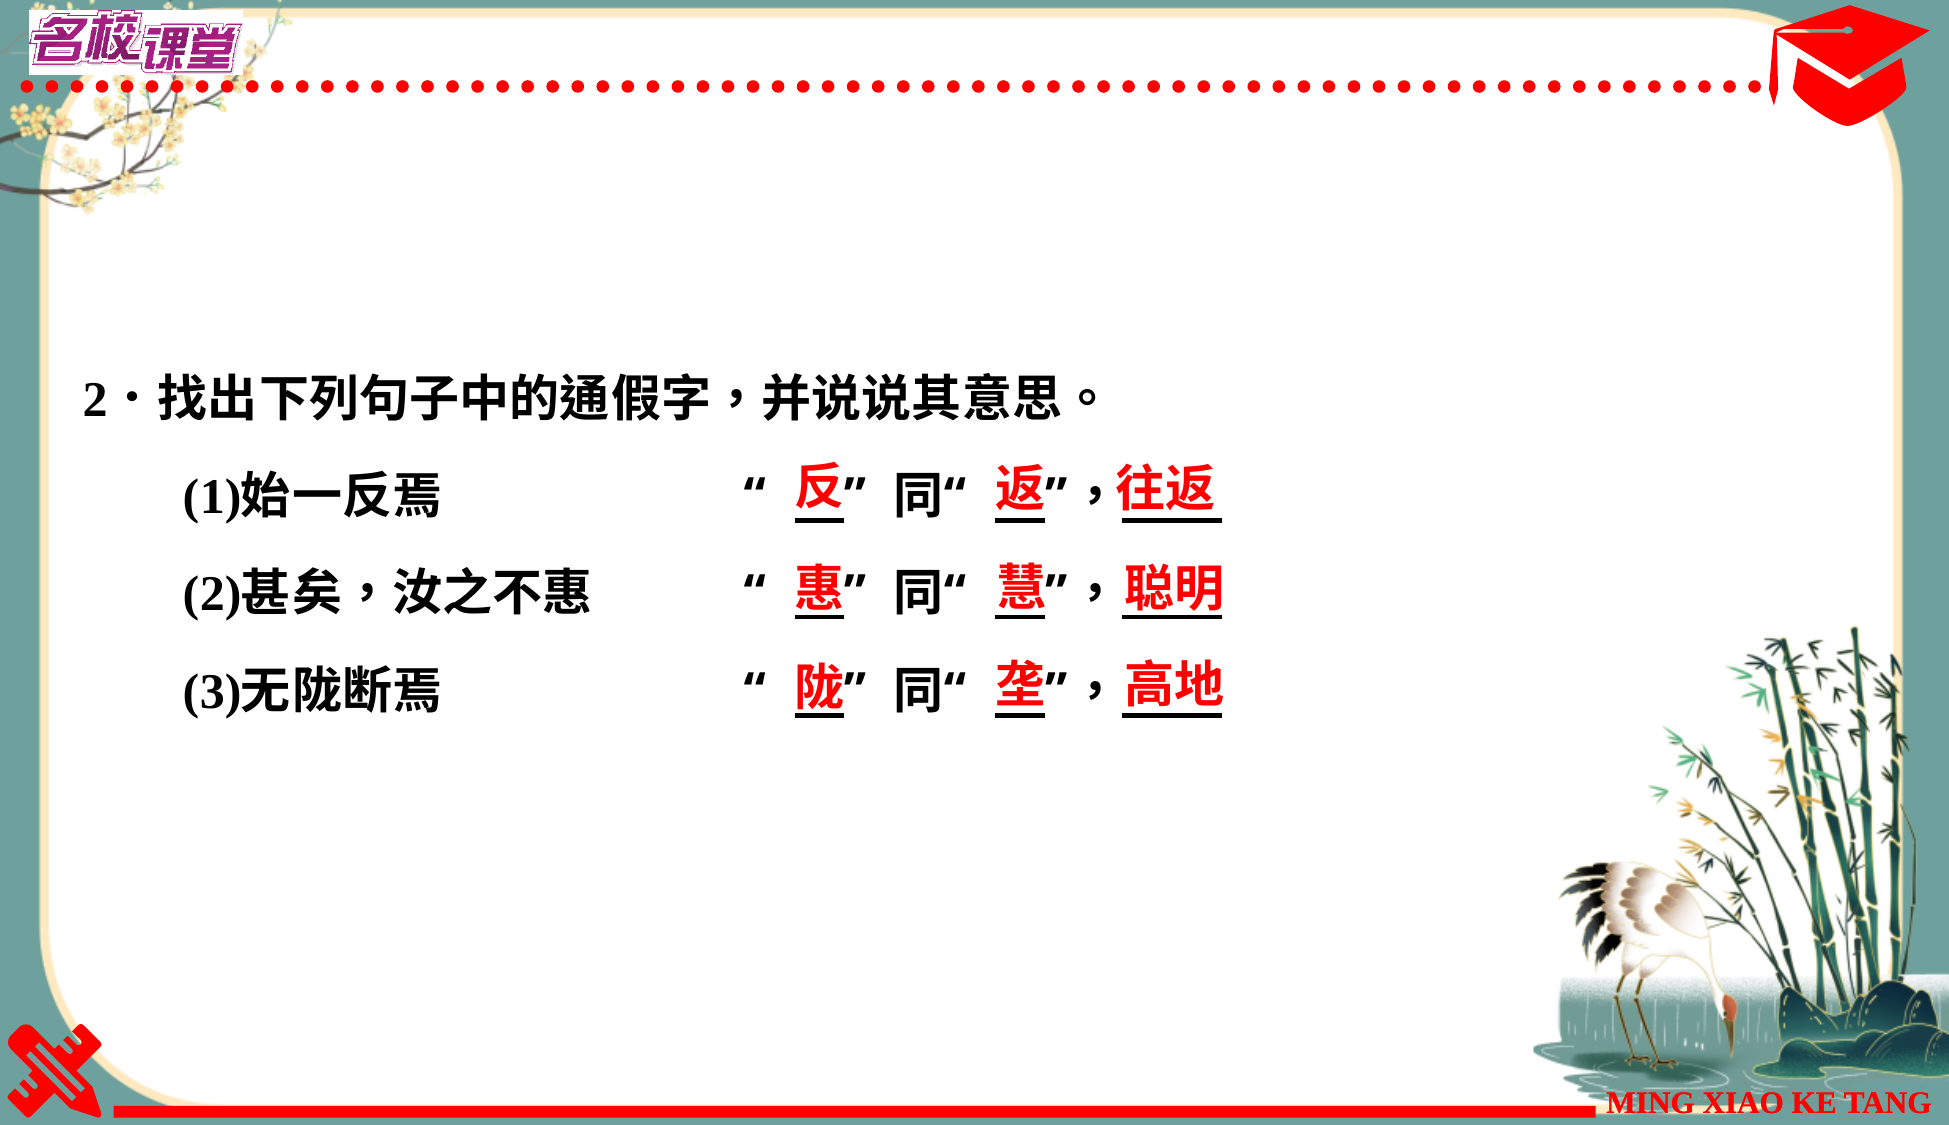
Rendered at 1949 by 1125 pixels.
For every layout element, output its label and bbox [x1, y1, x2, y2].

text_box [82, 367, 1867, 757]
picture [0, 0, 1949, 1125]
